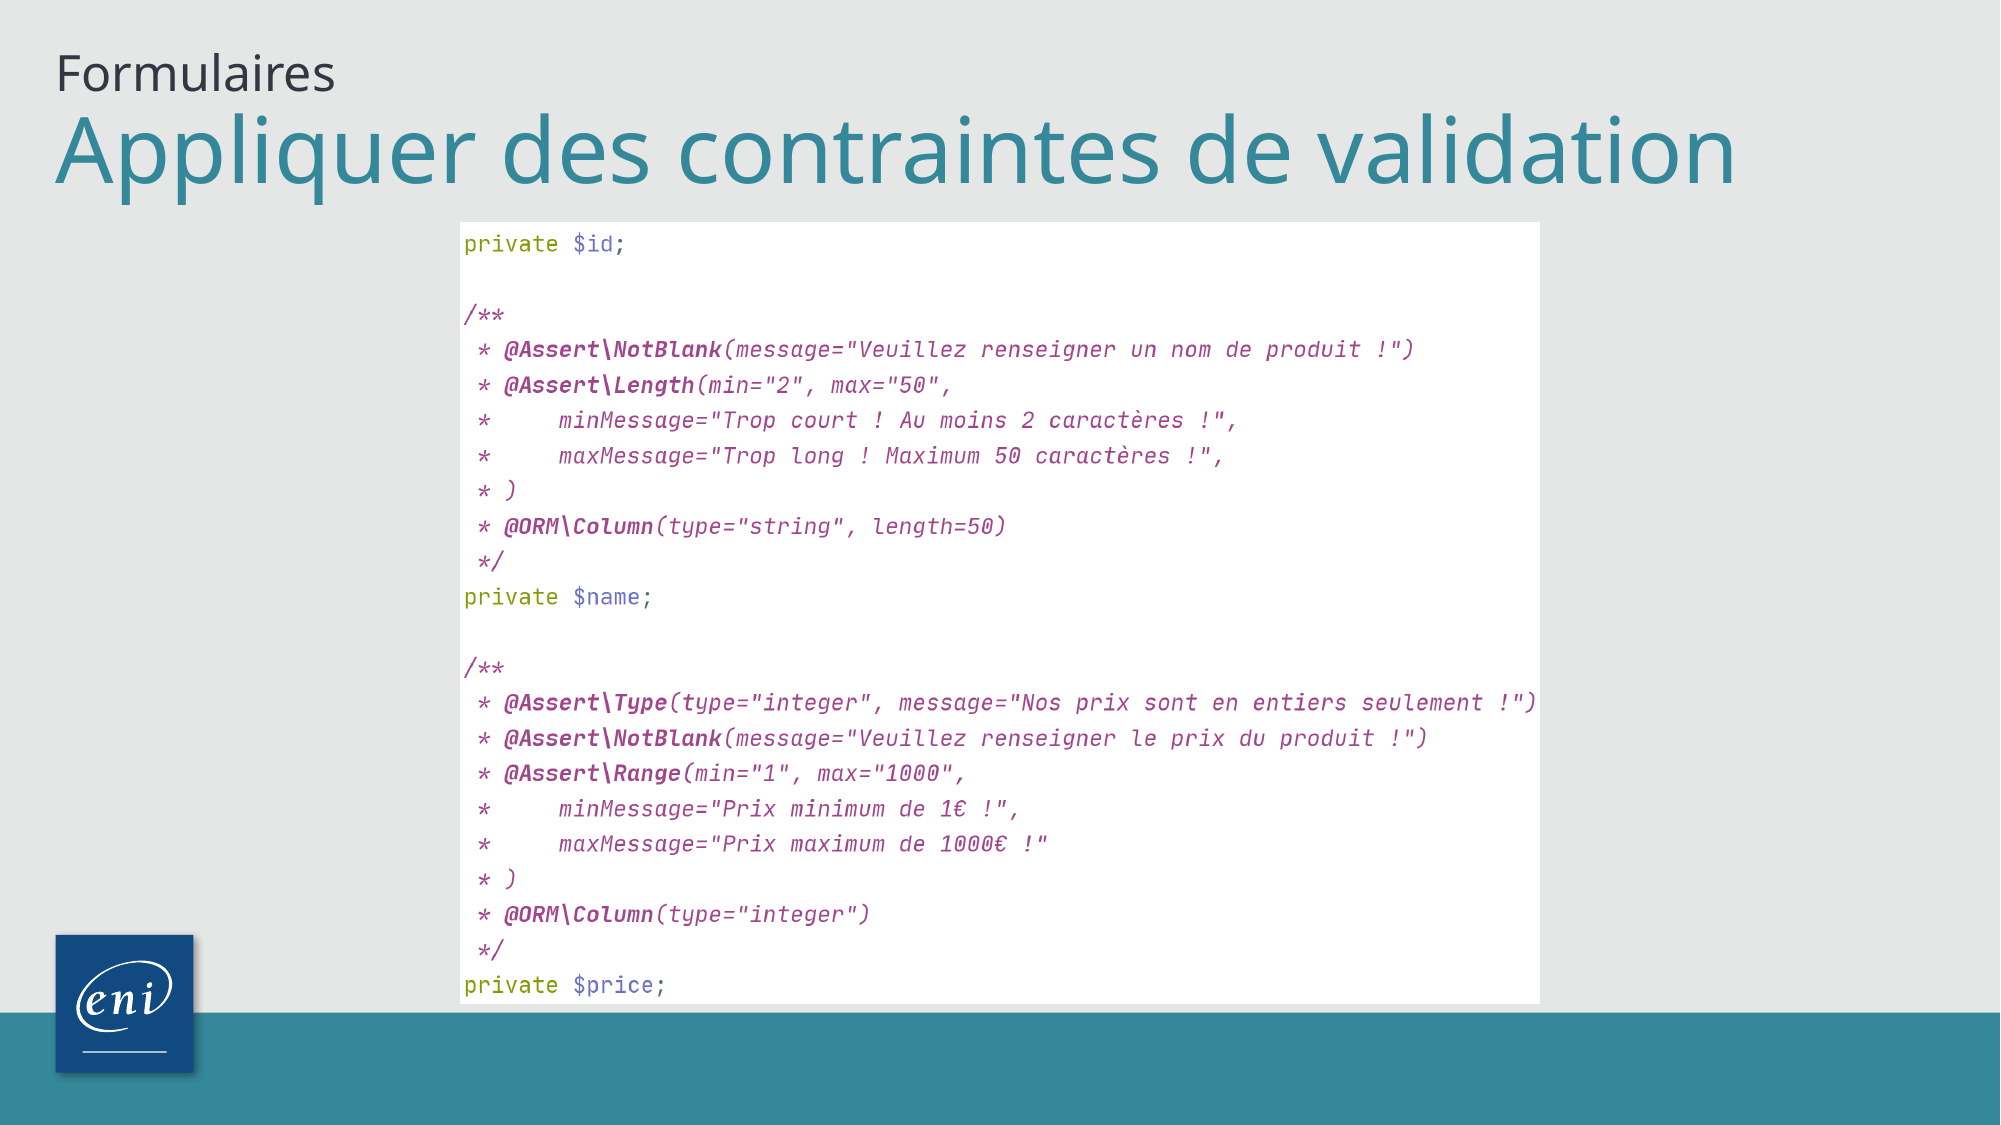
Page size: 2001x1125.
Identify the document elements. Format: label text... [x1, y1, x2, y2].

list Formulaires [55, 31, 1952, 103]
title Appliquer des contraintes de validation [55, 104, 1952, 205]
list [460, 222, 1540, 1004]
